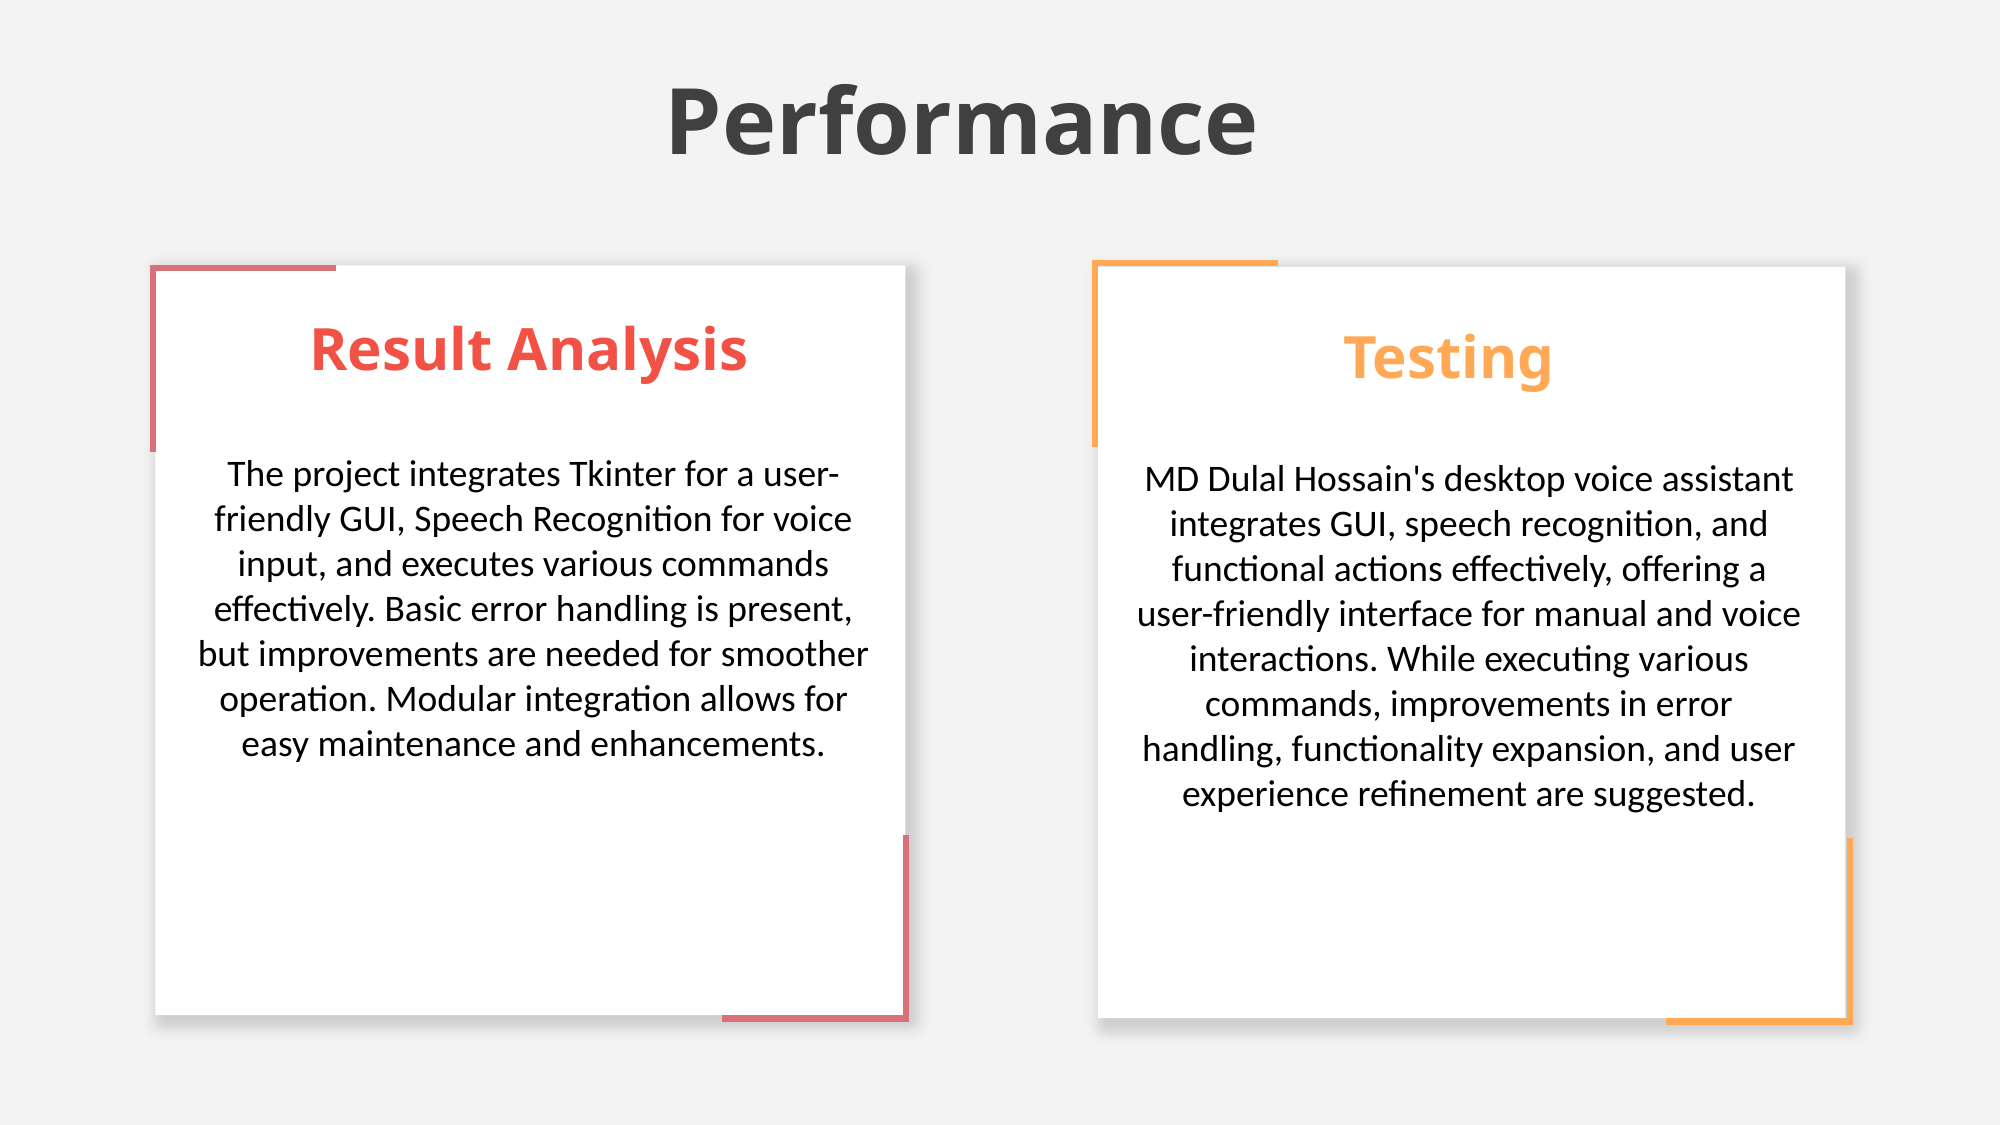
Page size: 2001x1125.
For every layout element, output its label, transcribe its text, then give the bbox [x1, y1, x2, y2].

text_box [1118, 312, 1820, 825]
text_box [154, 264, 906, 1016]
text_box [182, 304, 885, 821]
text_box [1097, 266, 1846, 1019]
text_box Performance [602, 55, 1323, 180]
